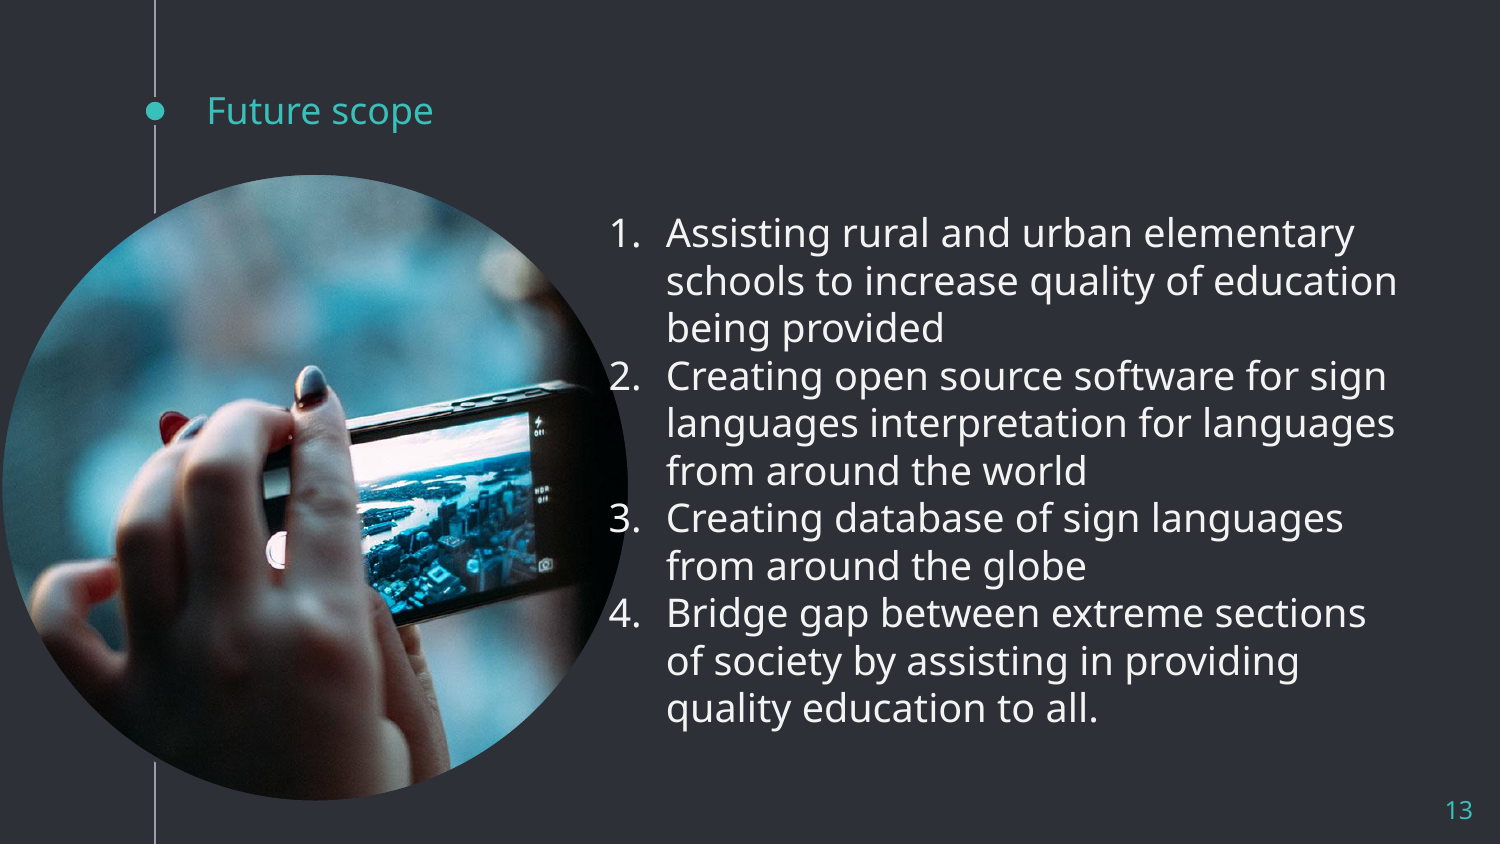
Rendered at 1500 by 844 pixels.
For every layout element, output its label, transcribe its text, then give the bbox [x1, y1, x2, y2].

list Assisting rural and urban elementary schools to increase quality of education being provided Creating open source software for sign languages interpretation for languages from around the world Creating database of sign languages from around the globe Bridge gap between extreme sections of society by assisting in providing quality education to all. [575, 146, 1426, 793]
picture [0, 172, 631, 804]
slide_number ‹#› [1398, 779, 1489, 832]
title Future scope [191, 90, 1317, 147]
